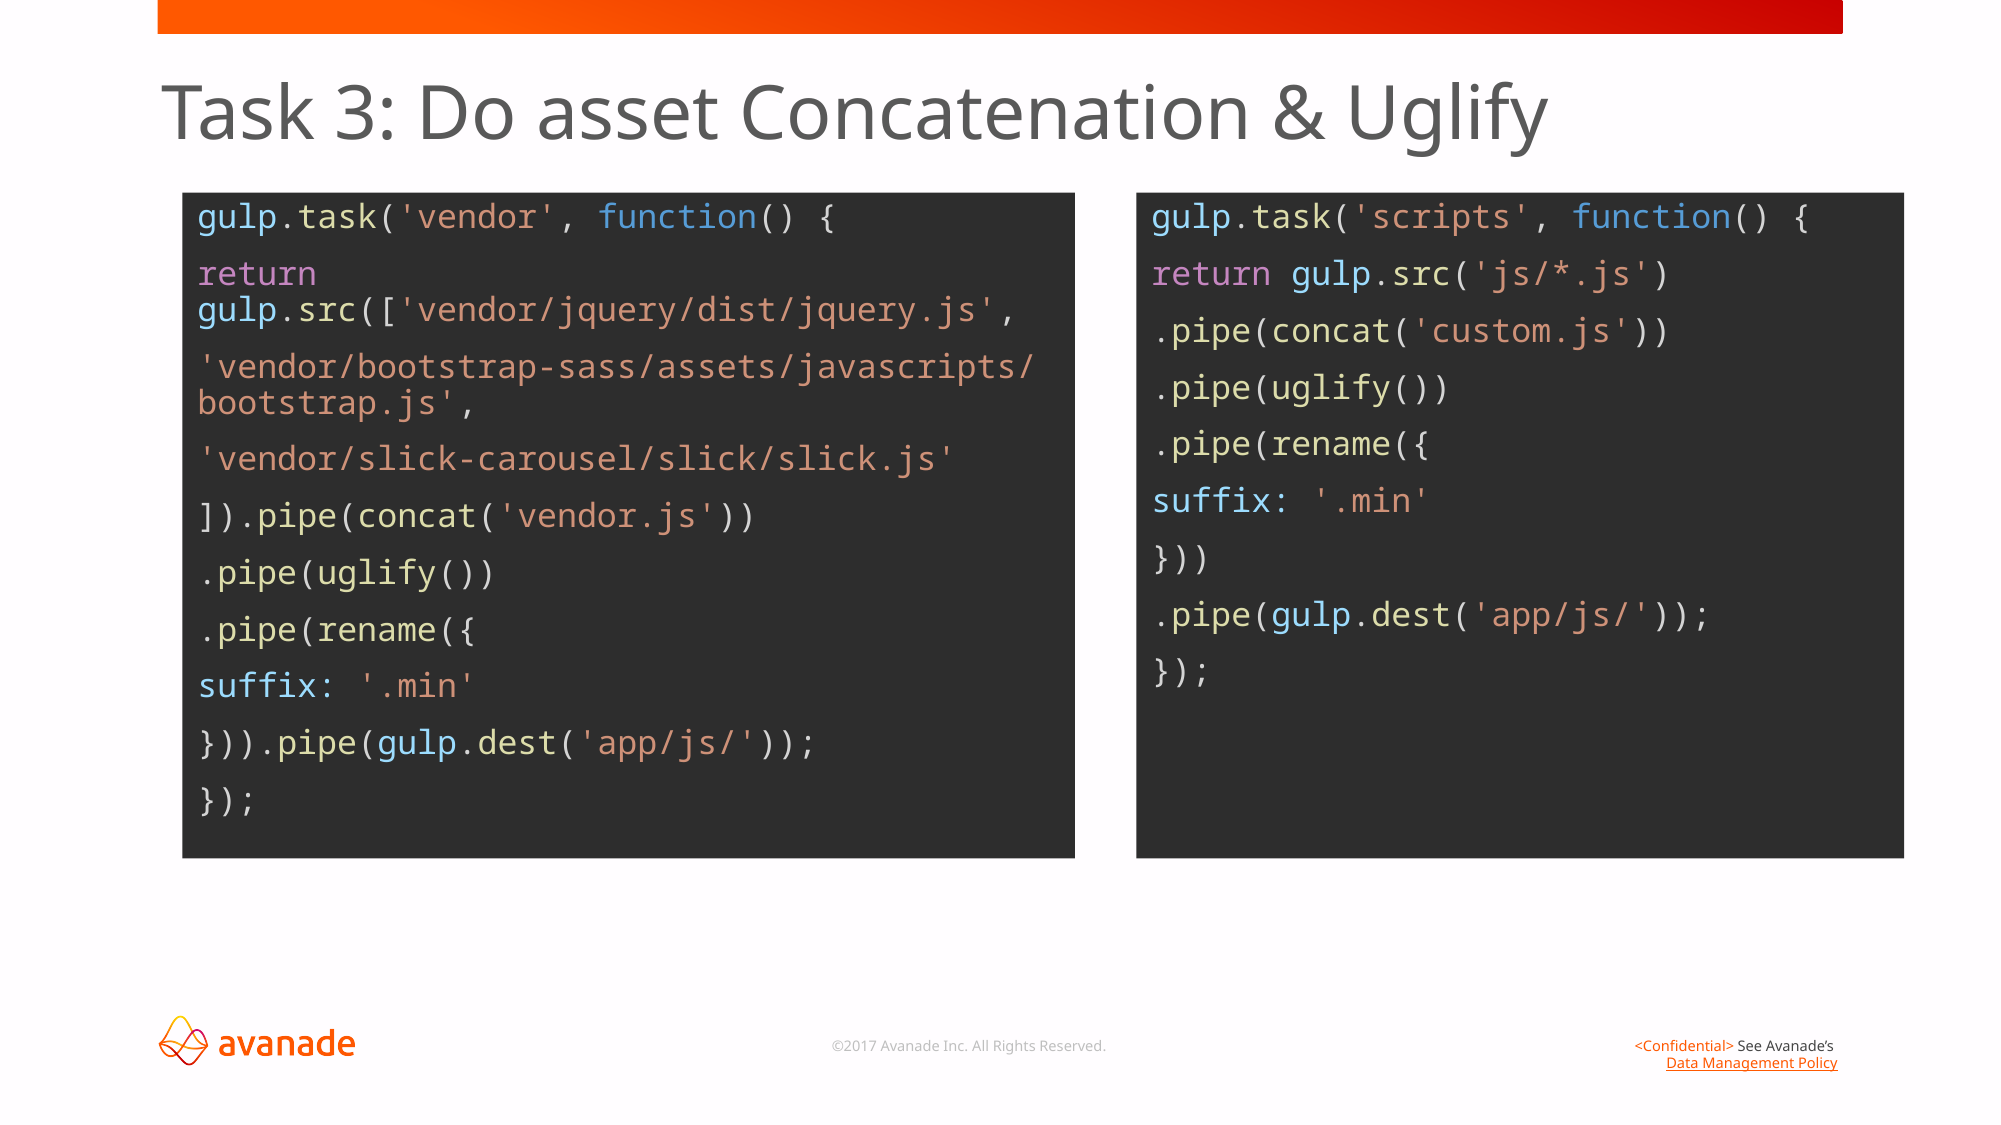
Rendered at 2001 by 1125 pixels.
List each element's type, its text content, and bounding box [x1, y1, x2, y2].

list gulp.task('scripts', function() { return gulp.src('js/*.js') .pipe(concat('custom.js')) .pipe(uglify()) .pipe(rename({ suffix: '.min' })) .pipe(gulp.dest('app/js/')); }); [1136, 192, 1905, 859]
picture [138, 995, 384, 1086]
text_box gulp.task('vendor', function() { return gulp.src(['vendor/jquery/dist/jquery.js', 'vendor/bootstrap-sass/assets/javascripts/bootstrap.js', 'vendor/slick-carousel/slick/slick.js' ]).pipe(concat('vendor.js')) .pipe(uglify()) .pipe(rename({ suffix: '.min' })).pipe(gulp.dest('app/js/')); }); [182, 192, 1075, 859]
text_box Task 3: Do asset Concatenation & Uglify [146, 67, 1871, 193]
